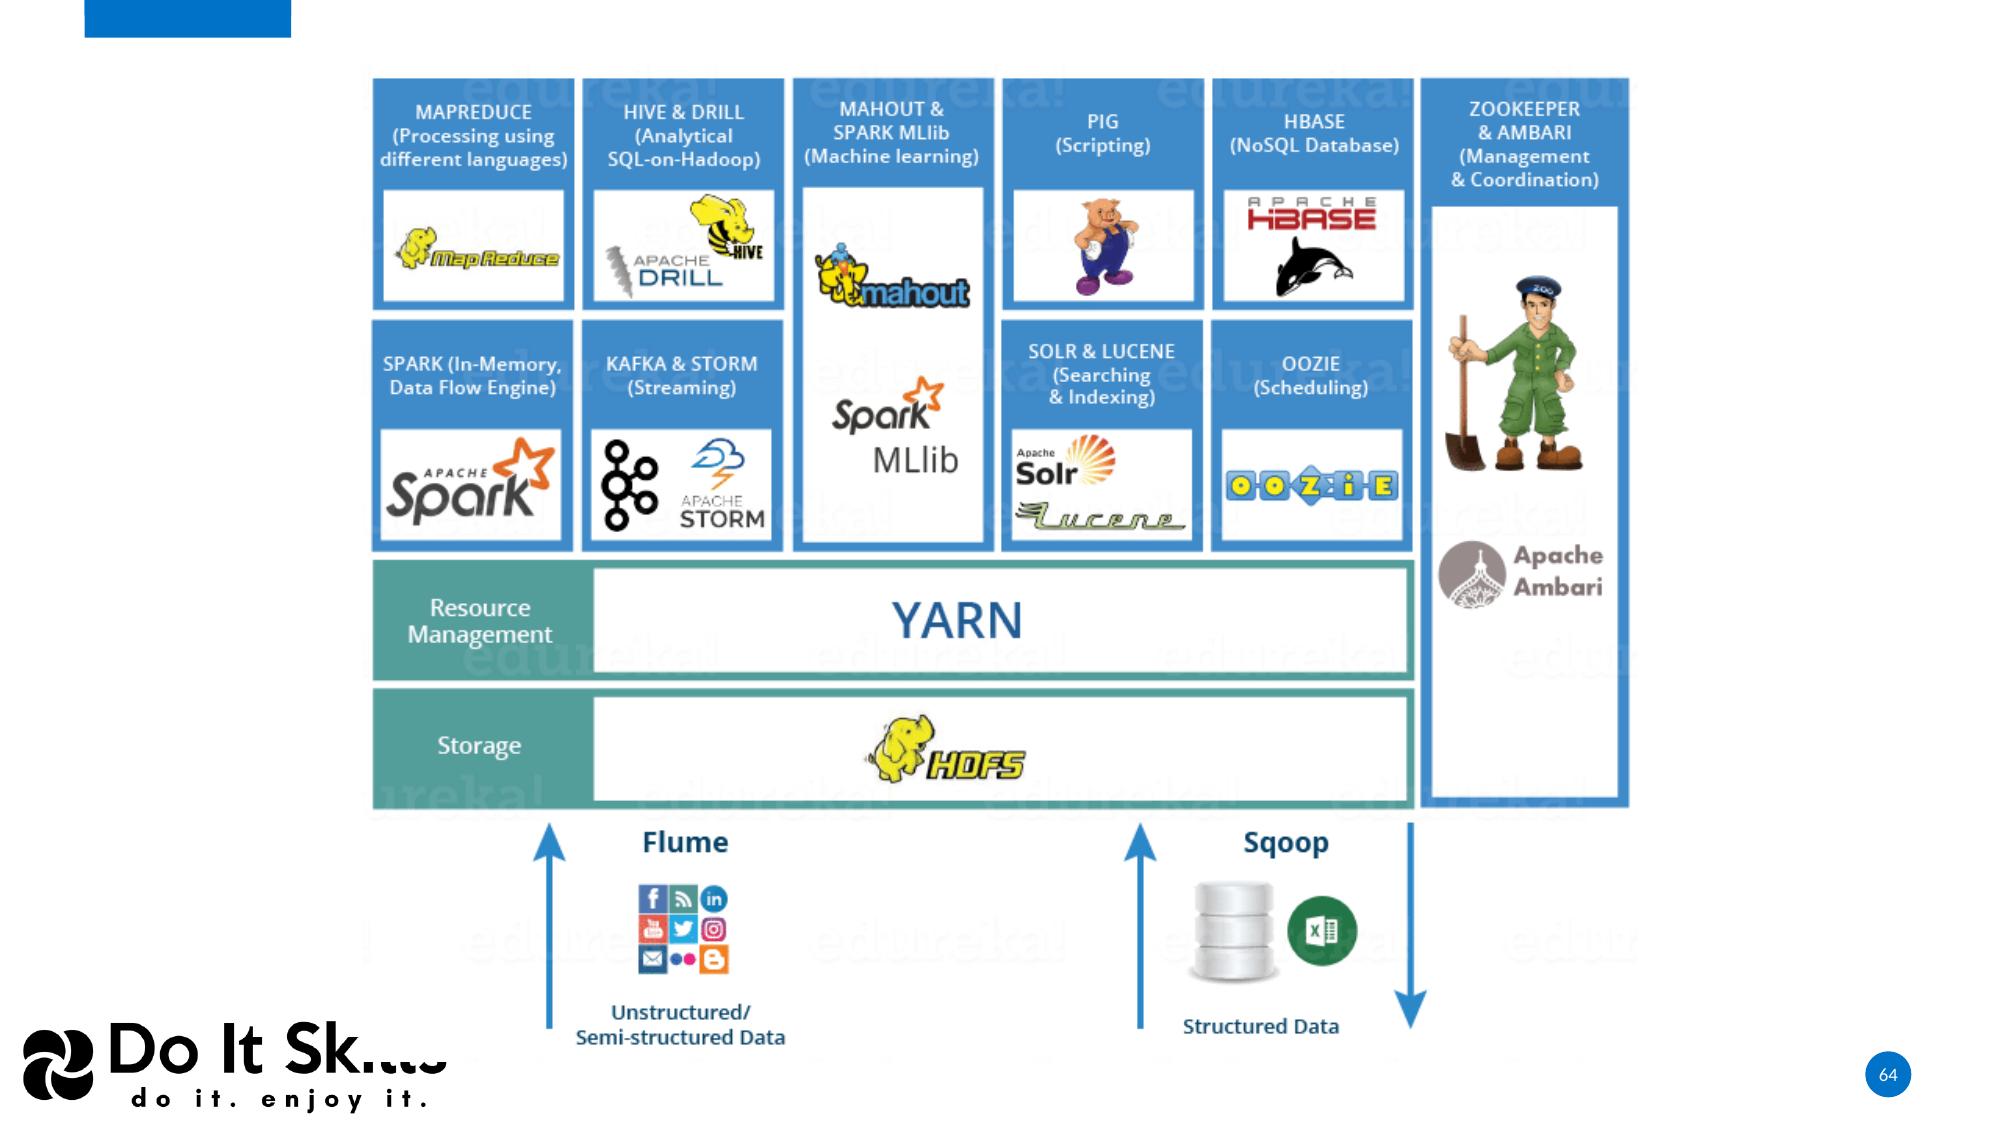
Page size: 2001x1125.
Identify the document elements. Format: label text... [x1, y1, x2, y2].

slide_number 64 [1864, 1059, 1913, 1090]
picture [0, 63, 1638, 1125]
